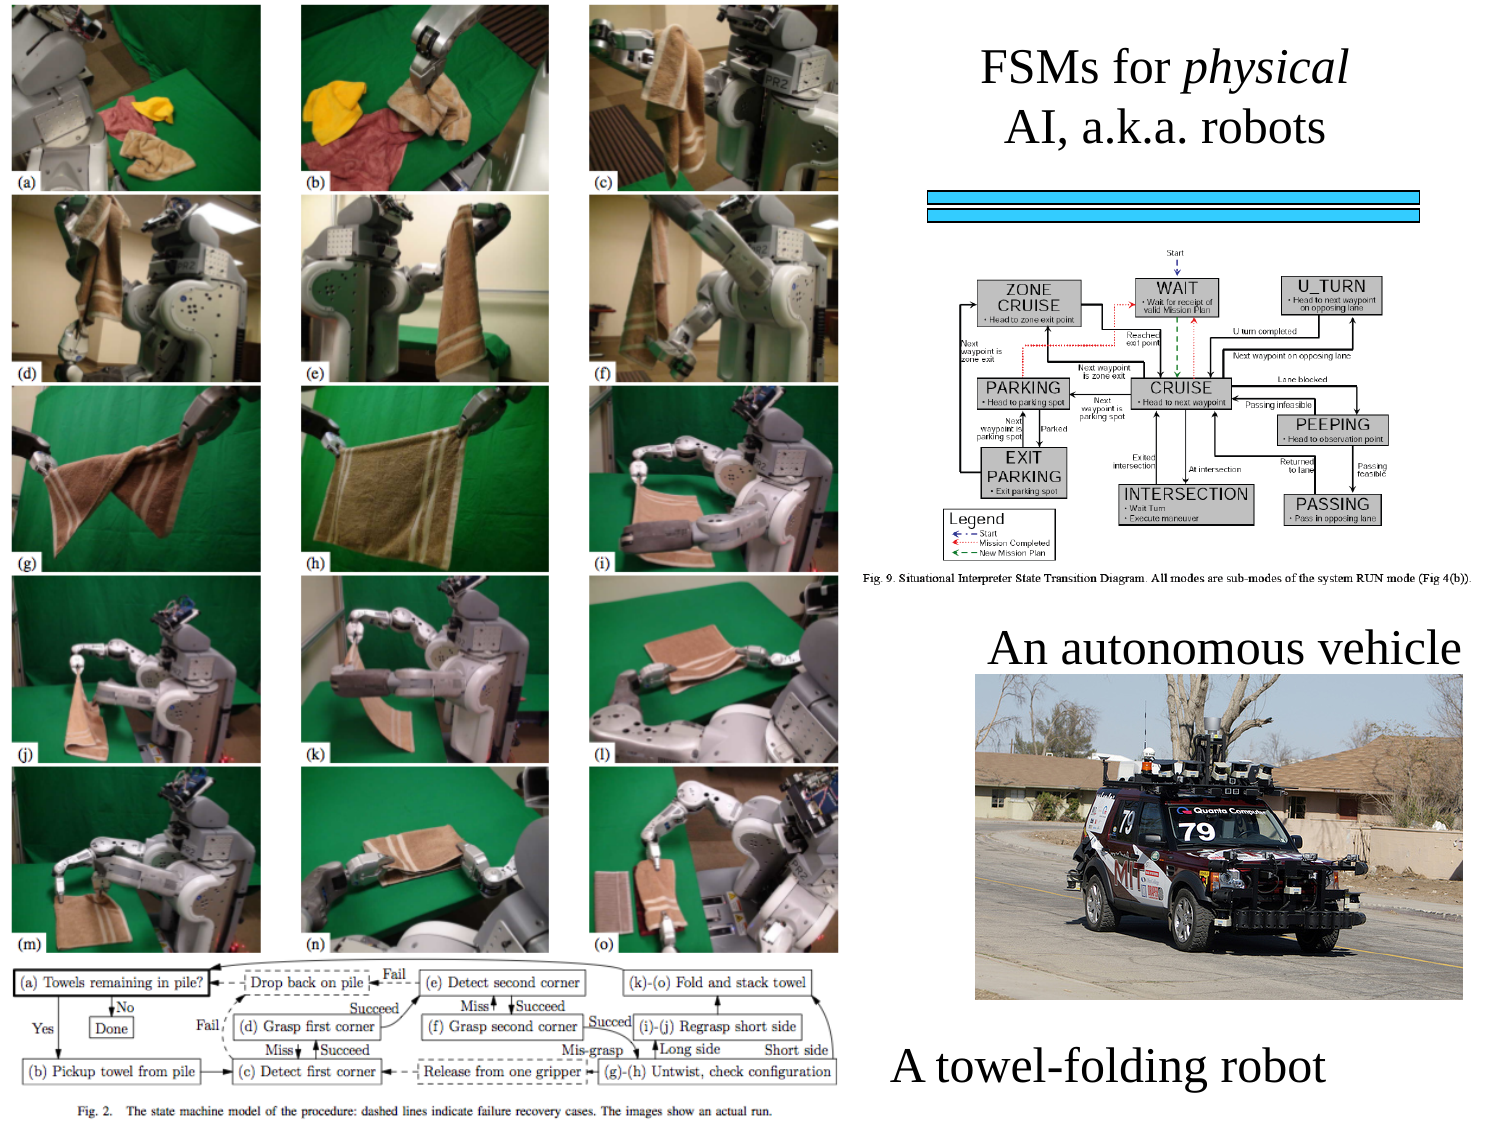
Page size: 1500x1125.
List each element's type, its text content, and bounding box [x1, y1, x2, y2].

text_box An autonomous vehicle [972, 607, 1478, 682]
text_box [912, 43, 1407, 210]
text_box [927, 190, 1420, 223]
picture [0, 0, 1491, 1125]
text_box FSMs for physical AI, a.k.a. robots [927, 25, 1403, 161]
picture [974, 674, 1464, 1001]
text_box A towel-folding robot [874, 1024, 1380, 1100]
